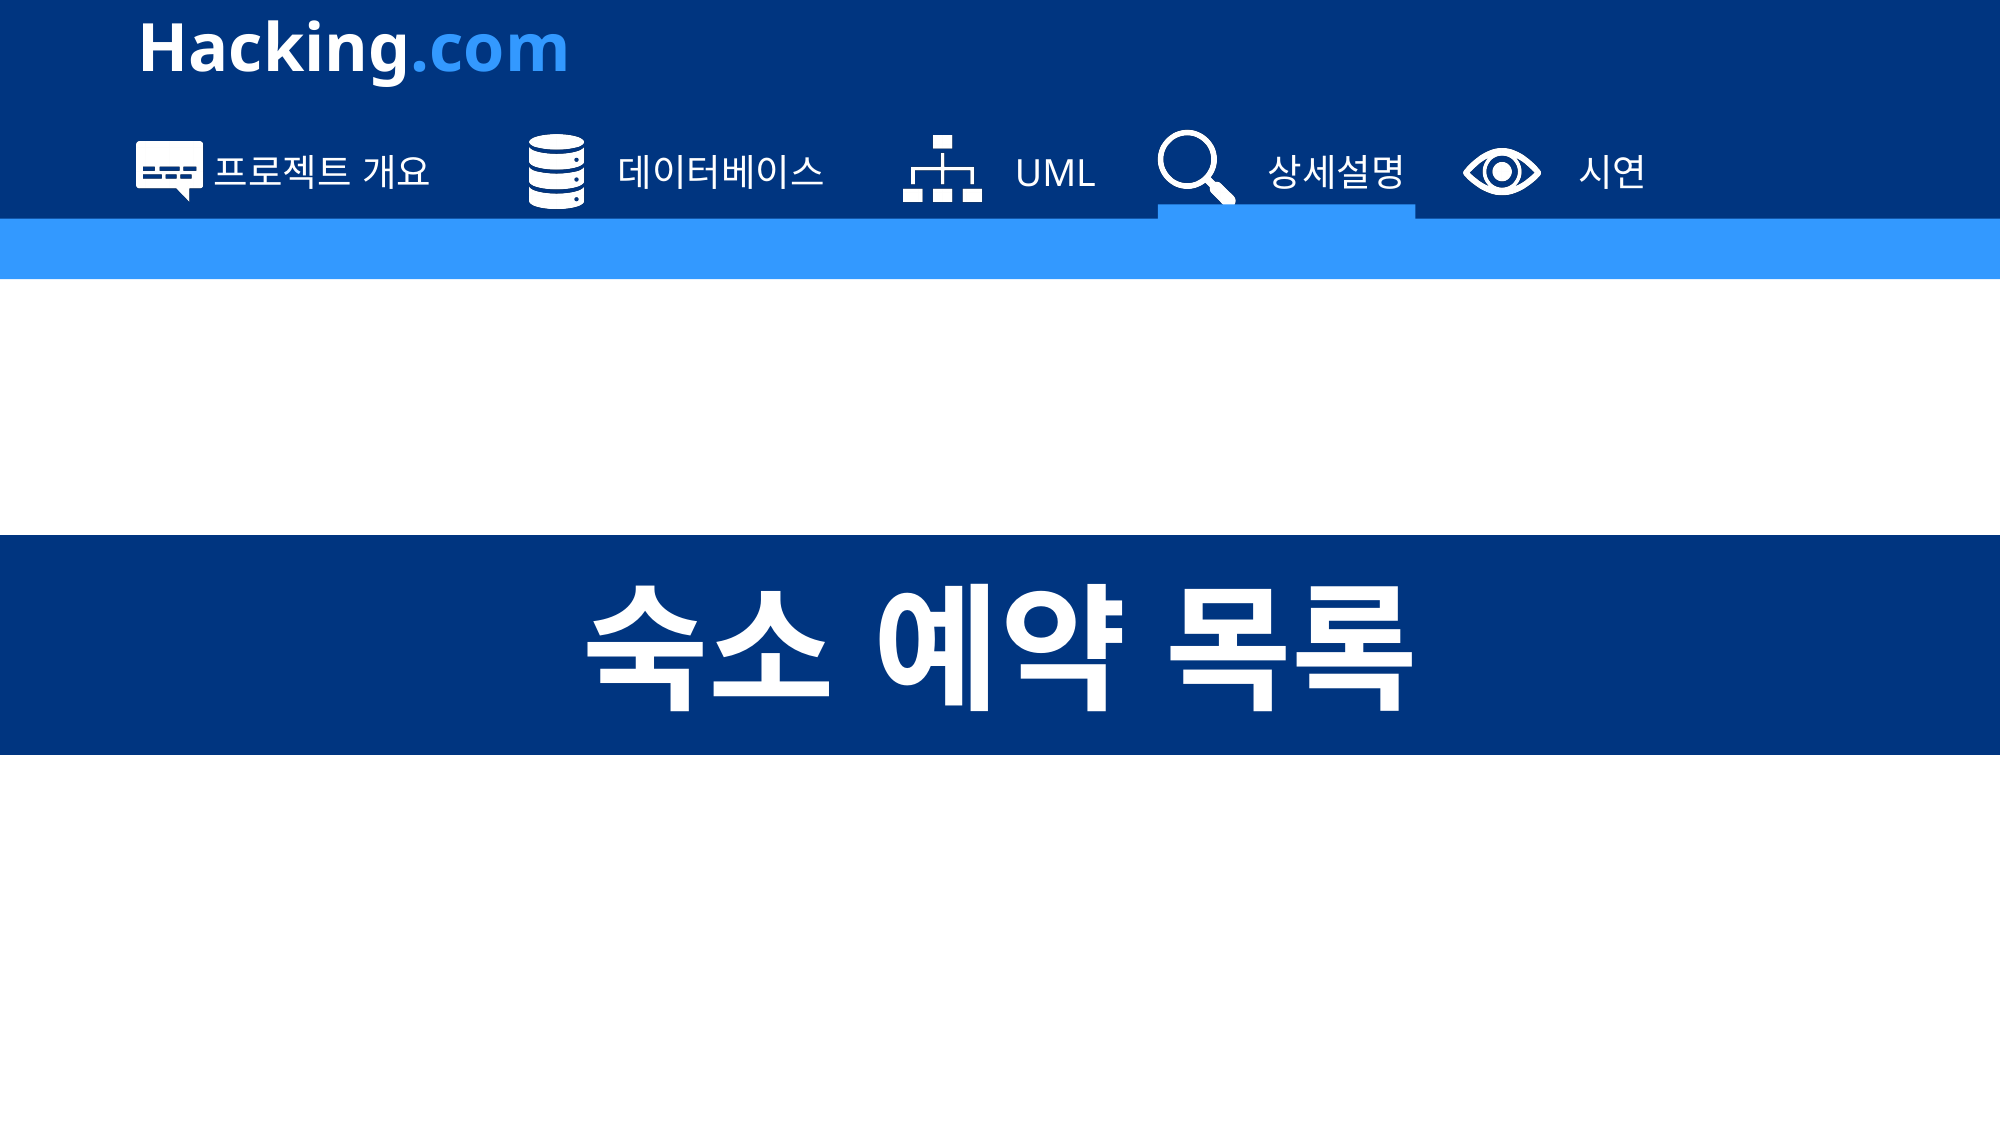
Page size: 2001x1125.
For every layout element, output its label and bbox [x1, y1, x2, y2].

picture [0, 535, 2000, 755]
picture [0, 0, 2000, 219]
text_box [0, 219, 2000, 280]
